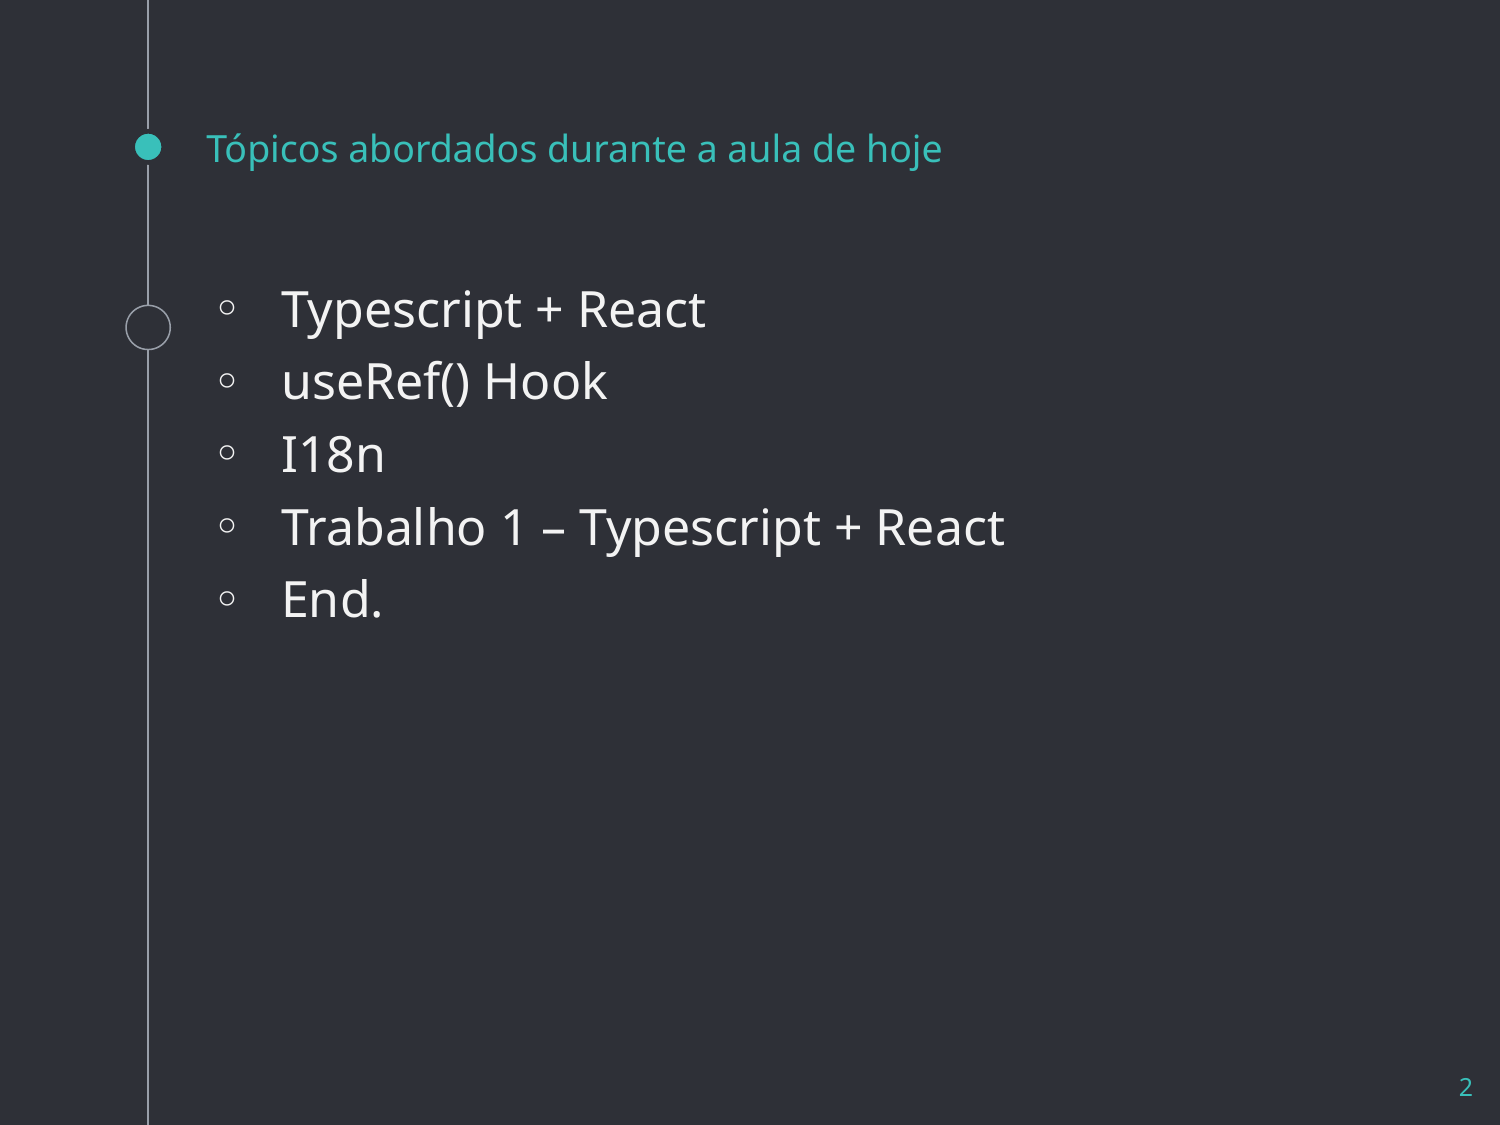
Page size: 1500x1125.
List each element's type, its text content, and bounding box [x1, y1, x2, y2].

slide_number 2 [1398, 1056, 1489, 1125]
list Typescript + React useRef() Hook I18n Trabalho 1 – Typescript + React End. [191, 262, 1300, 1078]
title Tópicos abordados durante a aula de hoje [191, 109, 1317, 185]
